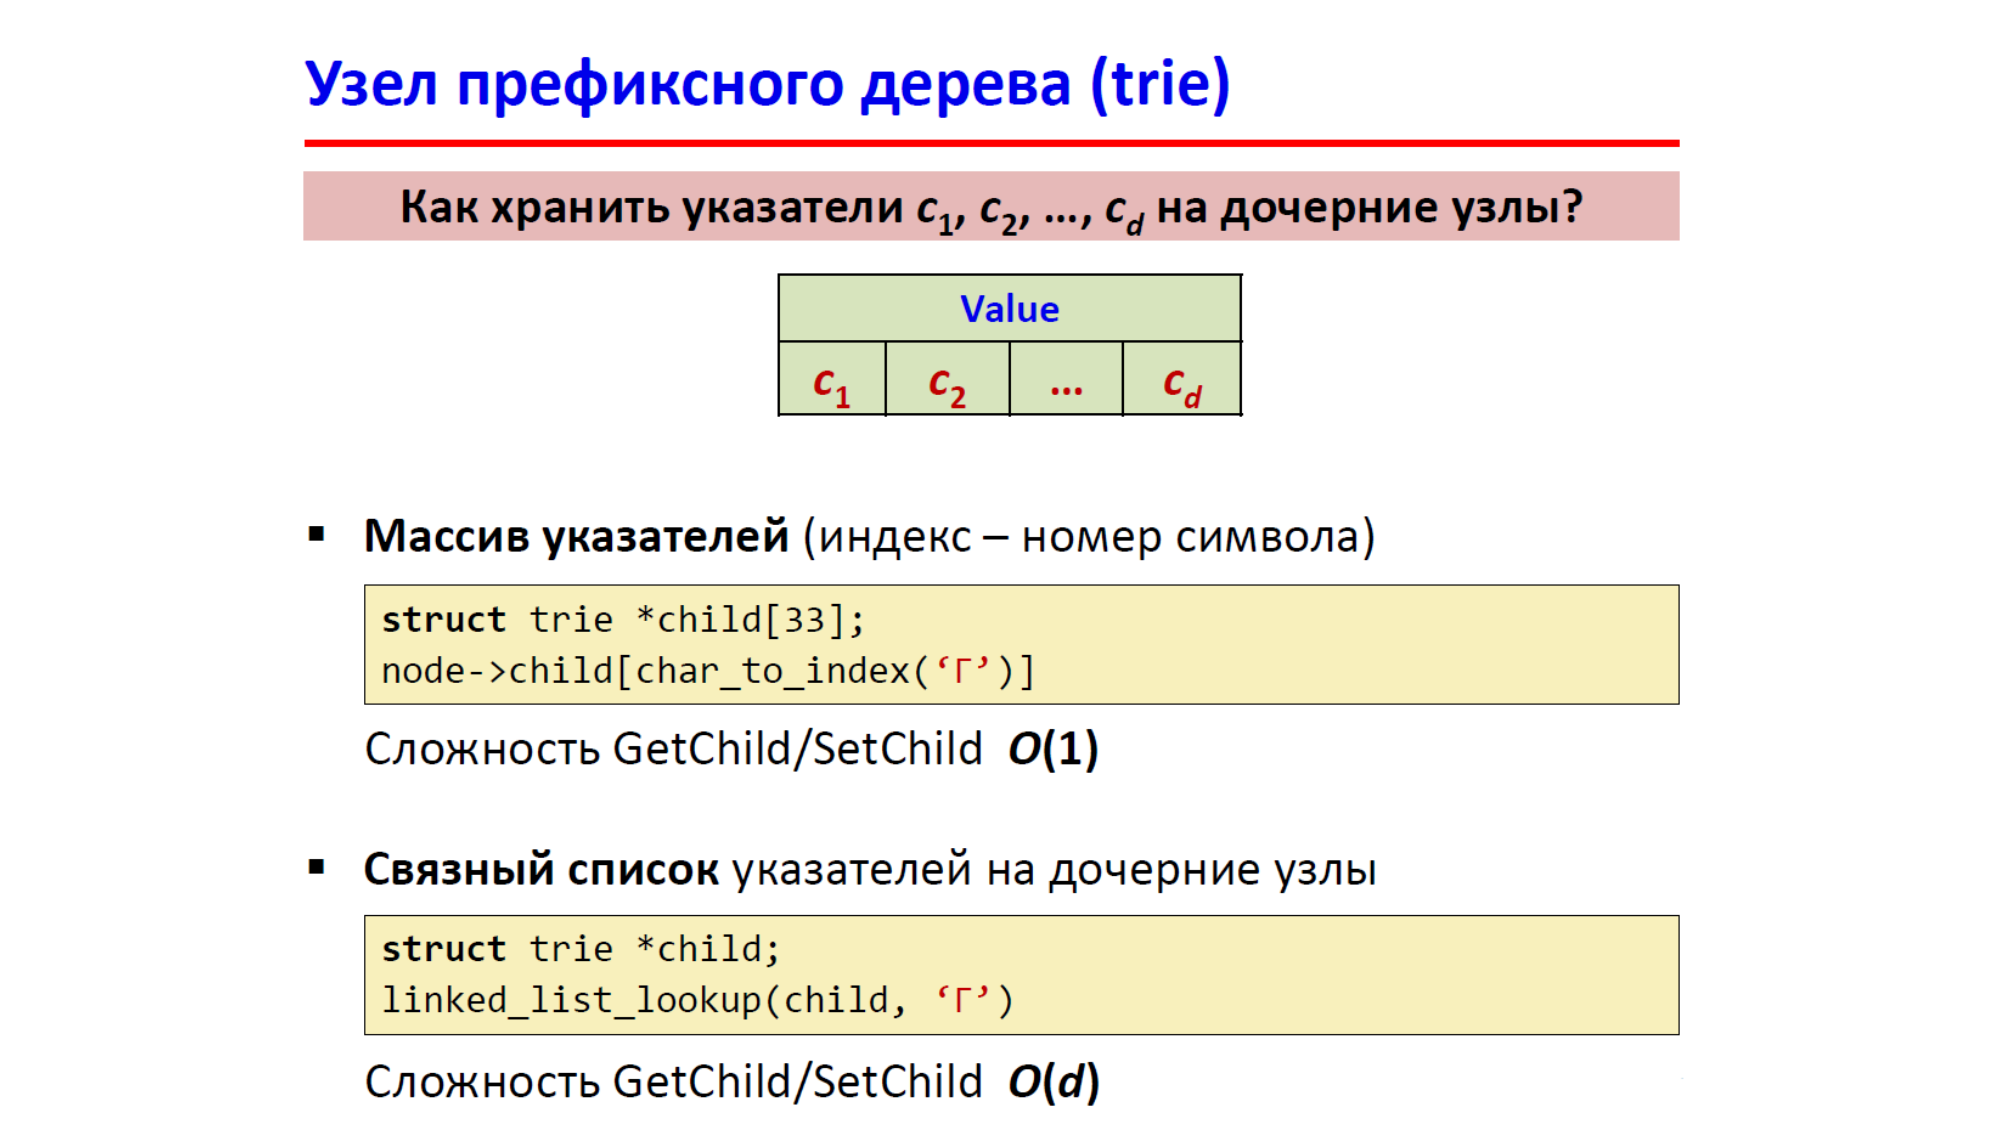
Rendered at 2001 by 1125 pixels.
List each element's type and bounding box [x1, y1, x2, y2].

picture [267, 28, 1709, 1125]
